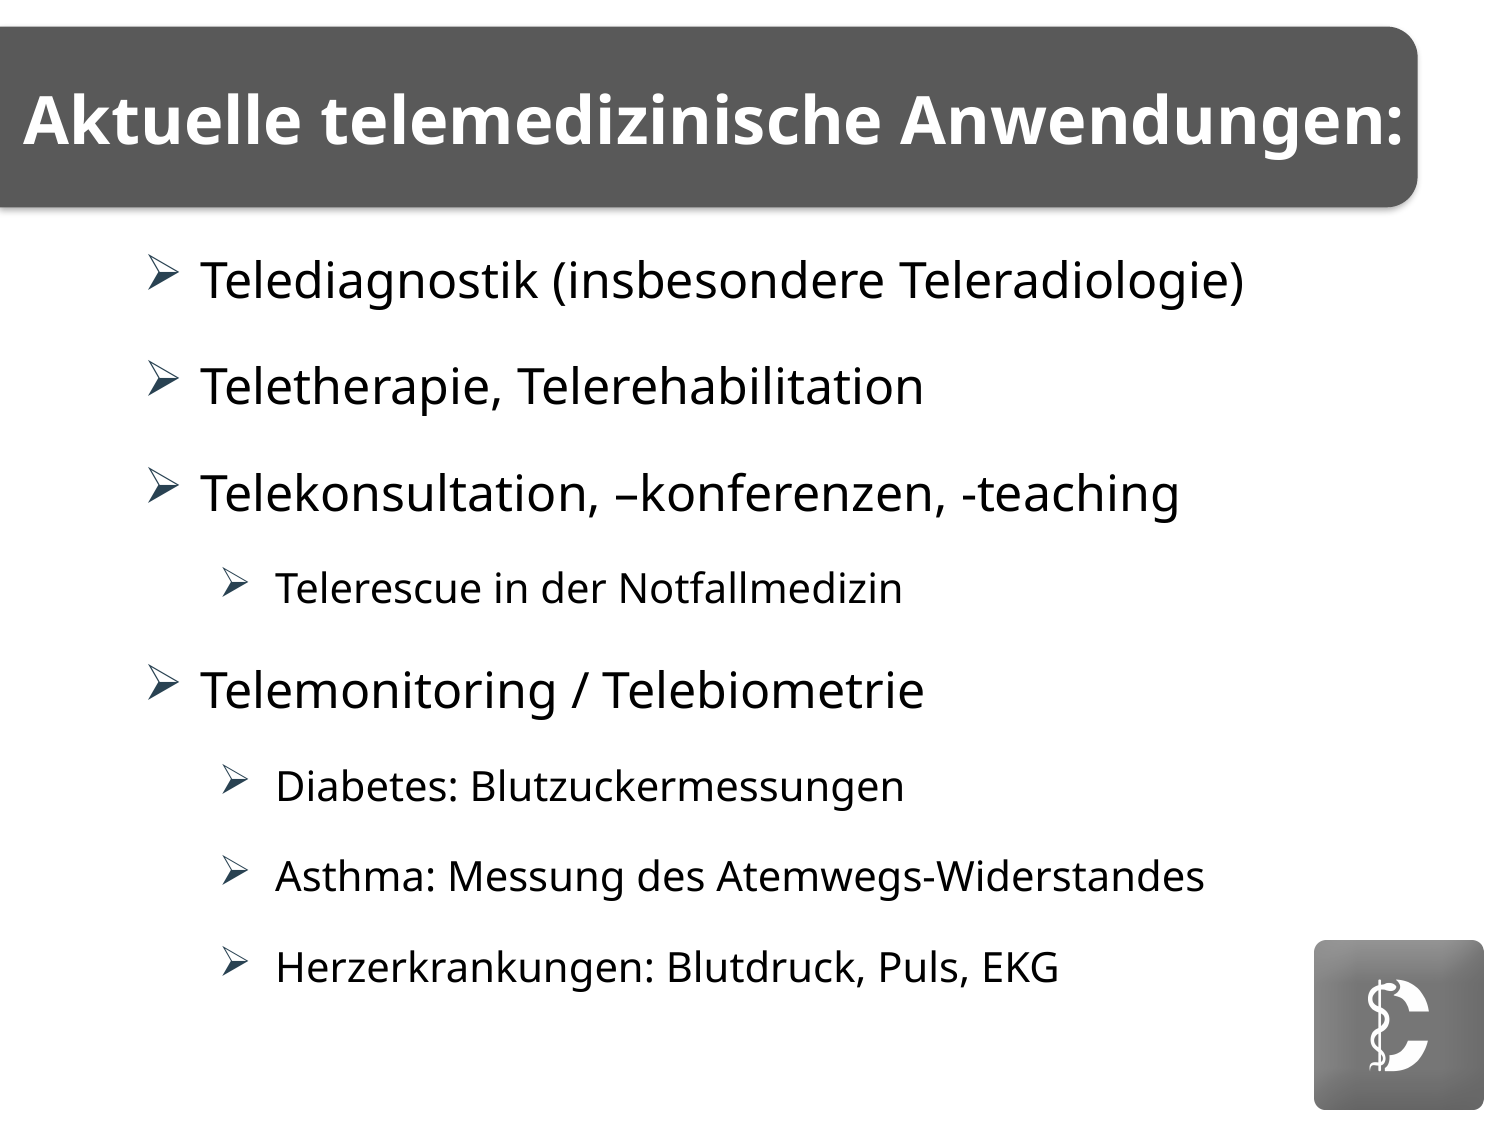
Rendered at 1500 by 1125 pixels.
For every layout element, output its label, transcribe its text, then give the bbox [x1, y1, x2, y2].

text_box [0, 26, 1418, 208]
text_box Telediagnostik (insbesondere Teleradiologie) Teletherapie, Telerehabilitation Telekonsultation, –konferenzen, -teaching Telerescue in der Notfallmedizin Telemonitoring / Telebiometrie Diabetes: Blutzuckermessungen Asthma: Messung des Atemwegs-Widerstandes Herzerkrankungen: Blutdruck, Puls, EKG [35, 216, 1417, 1110]
text_box Aktuelle telemedizinische Anwendungen: [9, 70, 1421, 166]
picture [1314, 939, 1484, 1110]
